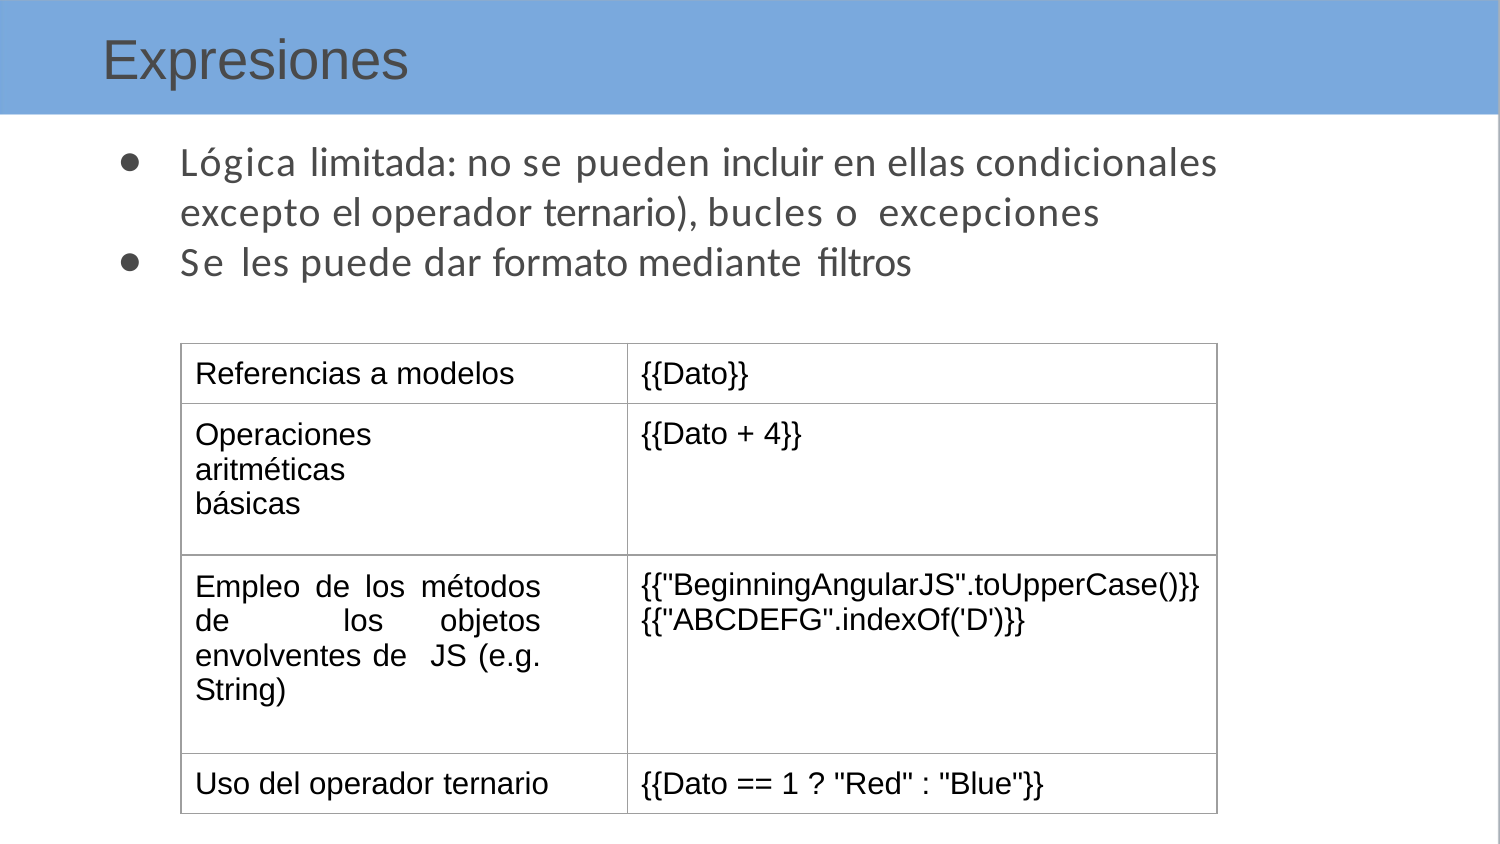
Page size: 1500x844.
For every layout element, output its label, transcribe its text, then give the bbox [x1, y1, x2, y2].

text_box Lógica limitada: no se pueden incluir en ellas condicionales excepto el operador ternario), bucles o excepciones Se les puede dar formato mediante filtros [115, 132, 1236, 286]
table_cell Empleo de los métodos de los objetos envolventes de JS (e.g. String) [182, 556, 627, 753]
table_header Referencias a modelos [182, 344, 627, 403]
table_cell Operaciones aritméticas básicas [182, 404, 627, 554]
table_cell Uso del operador ternario [182, 754, 627, 813]
table_cell {{Dato + 4}} [628, 404, 1216, 554]
title Expresiones [100, 21, 413, 165]
picture [0, 0, 1500, 844]
table_header {{Dato}} [628, 344, 1216, 403]
table_cell {{"BeginningAngularJS".toUpperCase()}} {{"ABCDEFG".indexOf('D')}} [628, 556, 1216, 753]
table_cell {{Dato == 1 ? "Red" : "Blue"}} [628, 754, 1216, 813]
